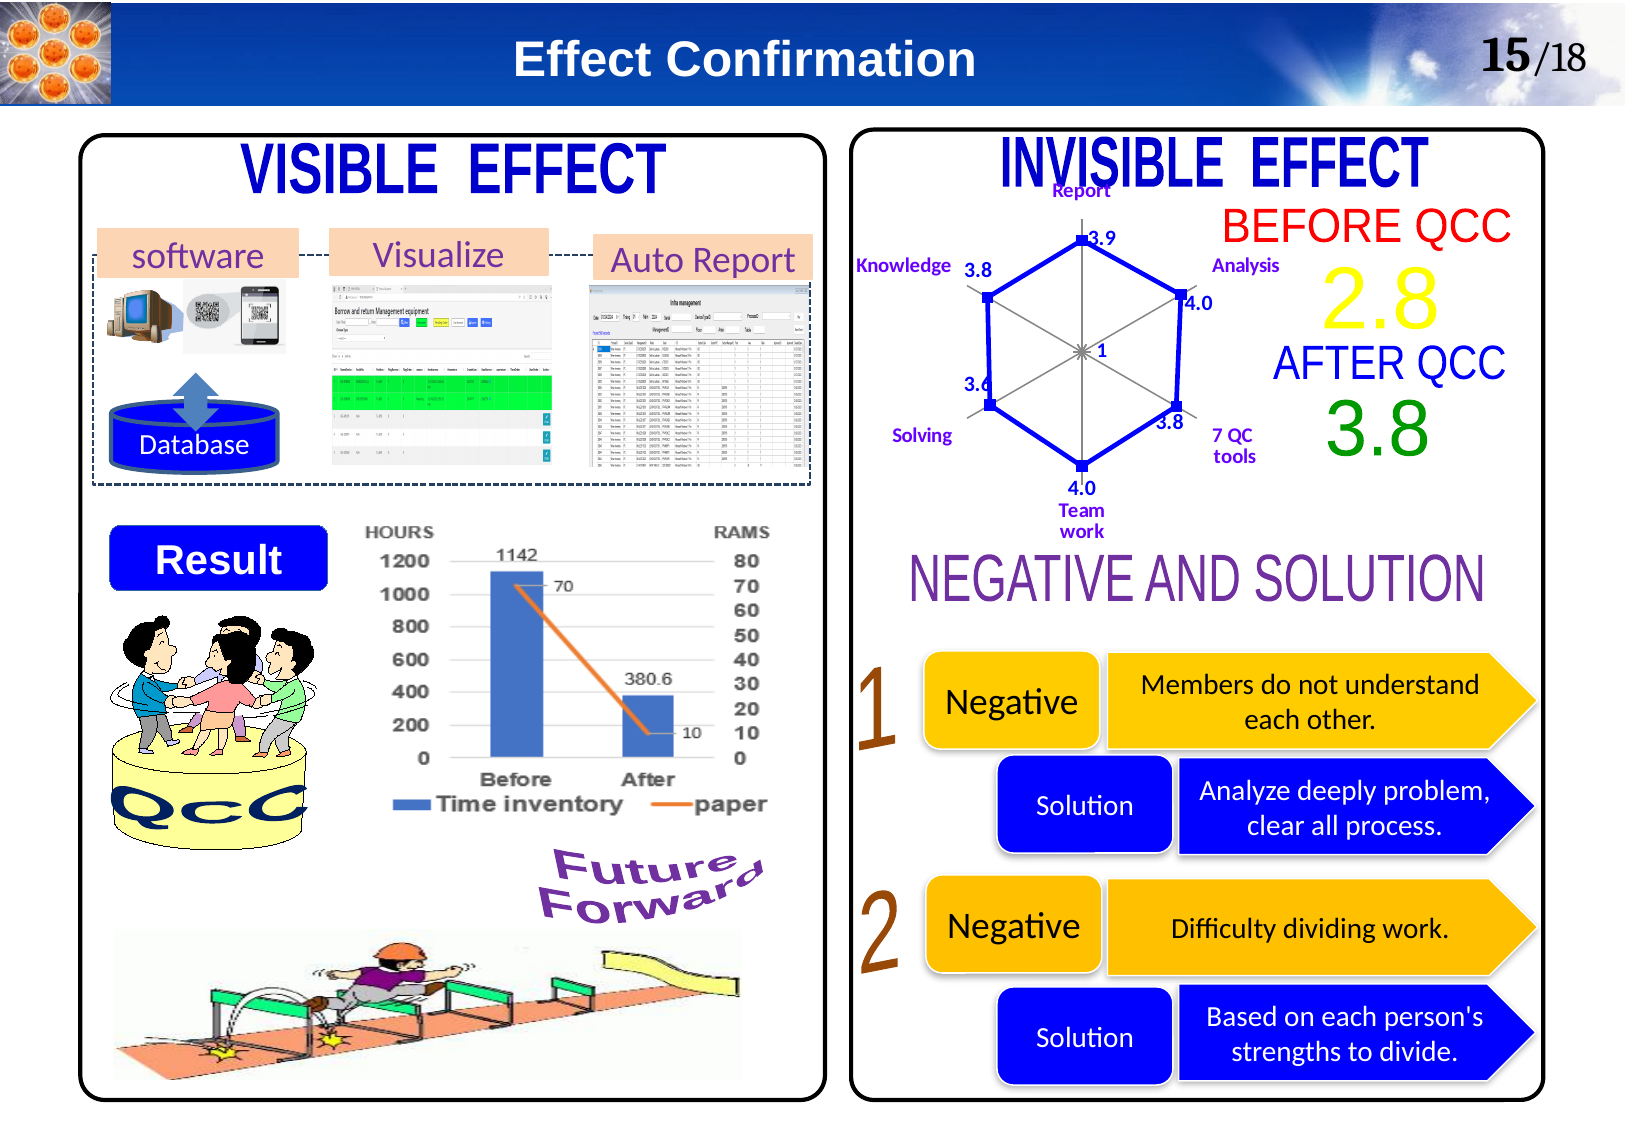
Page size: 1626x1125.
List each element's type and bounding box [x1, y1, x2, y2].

picture [356, 517, 774, 825]
text_box [850, 129, 1544, 1101]
text_box [80, 134, 826, 1101]
text_box [105, 611, 326, 854]
picture [113, 929, 742, 1080]
chart [825, 168, 1343, 554]
text_box [92, 228, 813, 485]
picture [0, 2, 1625, 106]
